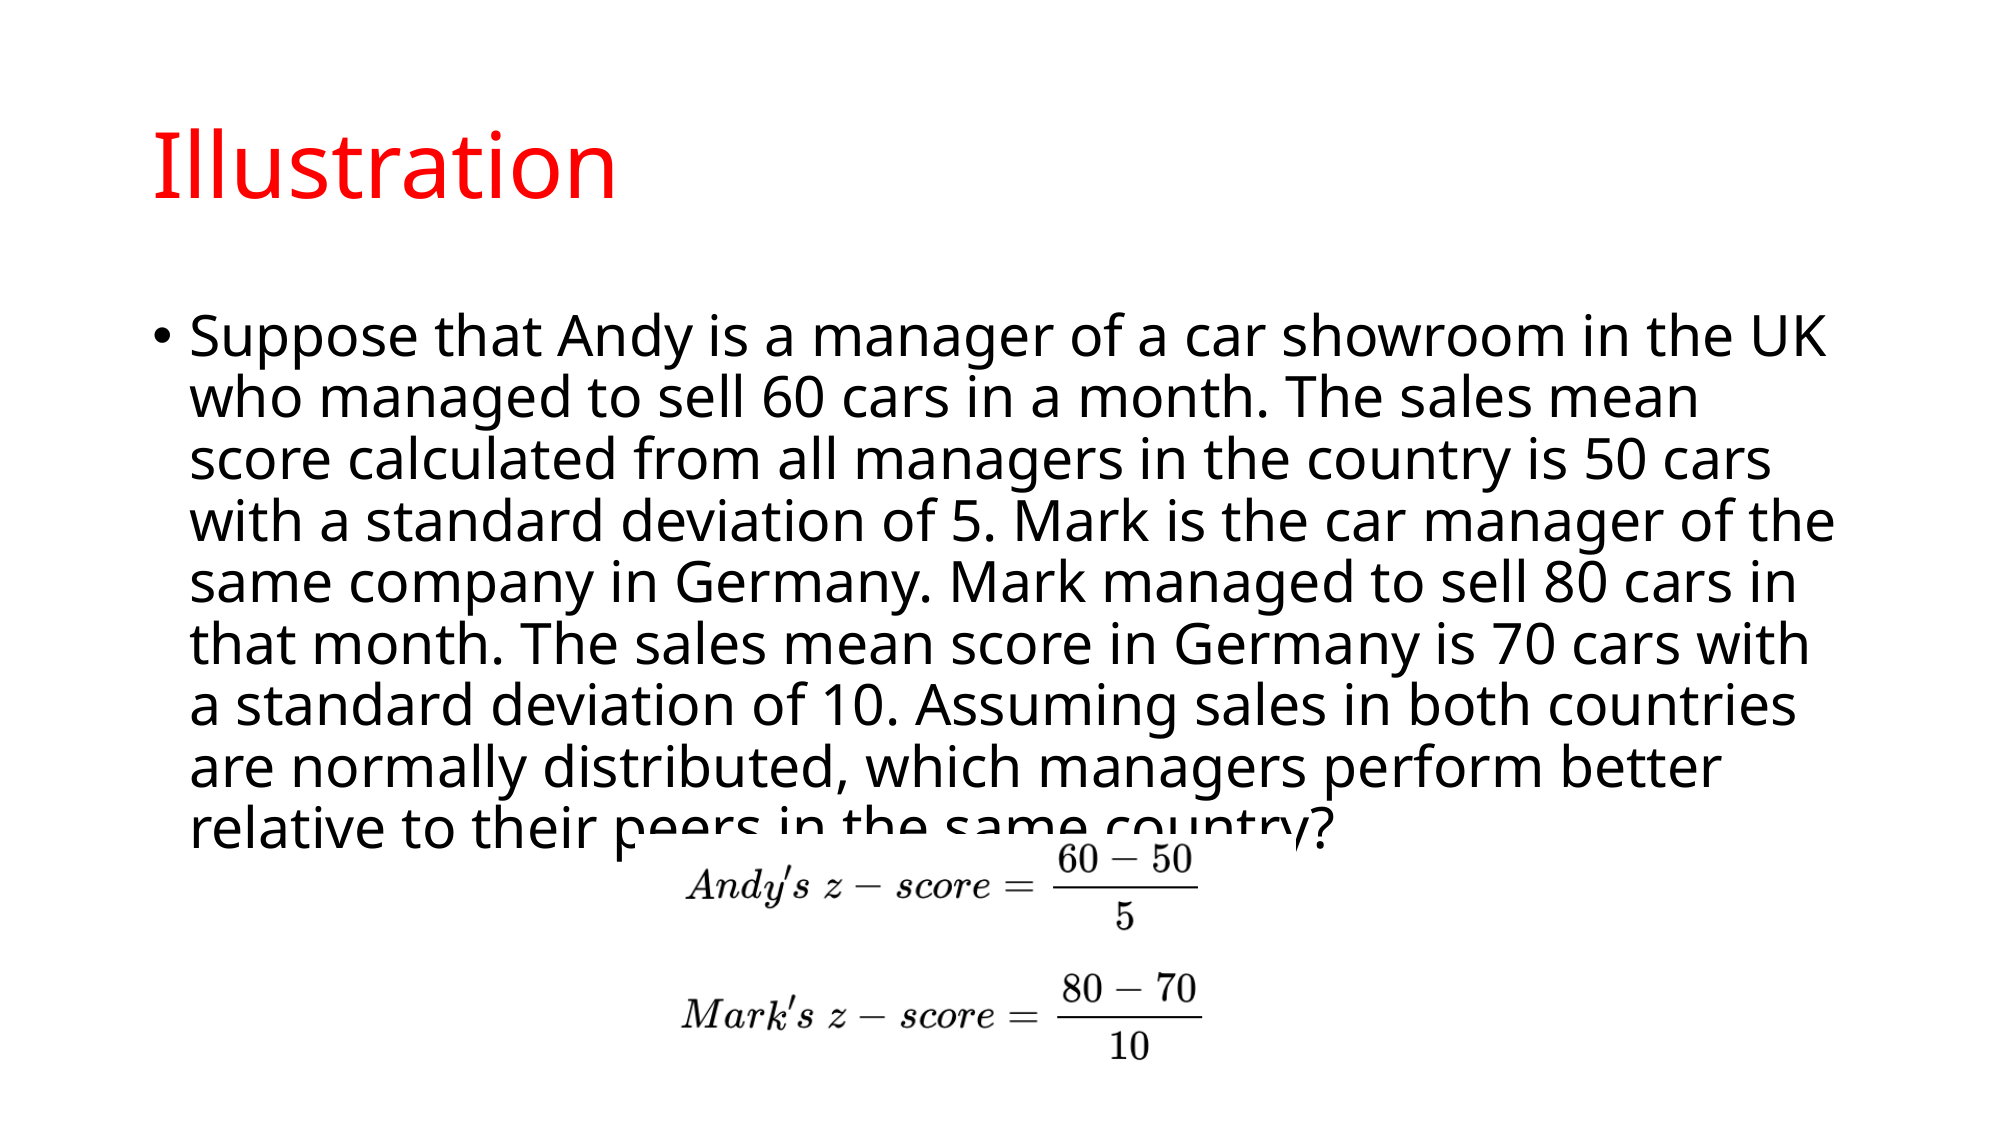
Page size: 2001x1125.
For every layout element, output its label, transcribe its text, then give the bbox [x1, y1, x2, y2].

list Suppose that Andy is a manager of a car showroom in the UK who managed to sell 60 cars in a month. The sales mean score calculated from all managers in the country is 50 cars with a standard deviation of 5. Mark is the car manager of the same company in Germany. Mark managed to sell 80 cars in that month. The sales mean score in Germany is 70 cars with a standard deviation of 10. Assuming sales in both countries are normally distributed, which managers perform better relative to their peers in the same country? [137, 299, 1863, 1014]
title Illustration [137, 59, 1863, 278]
picture [635, 834, 1296, 1081]
